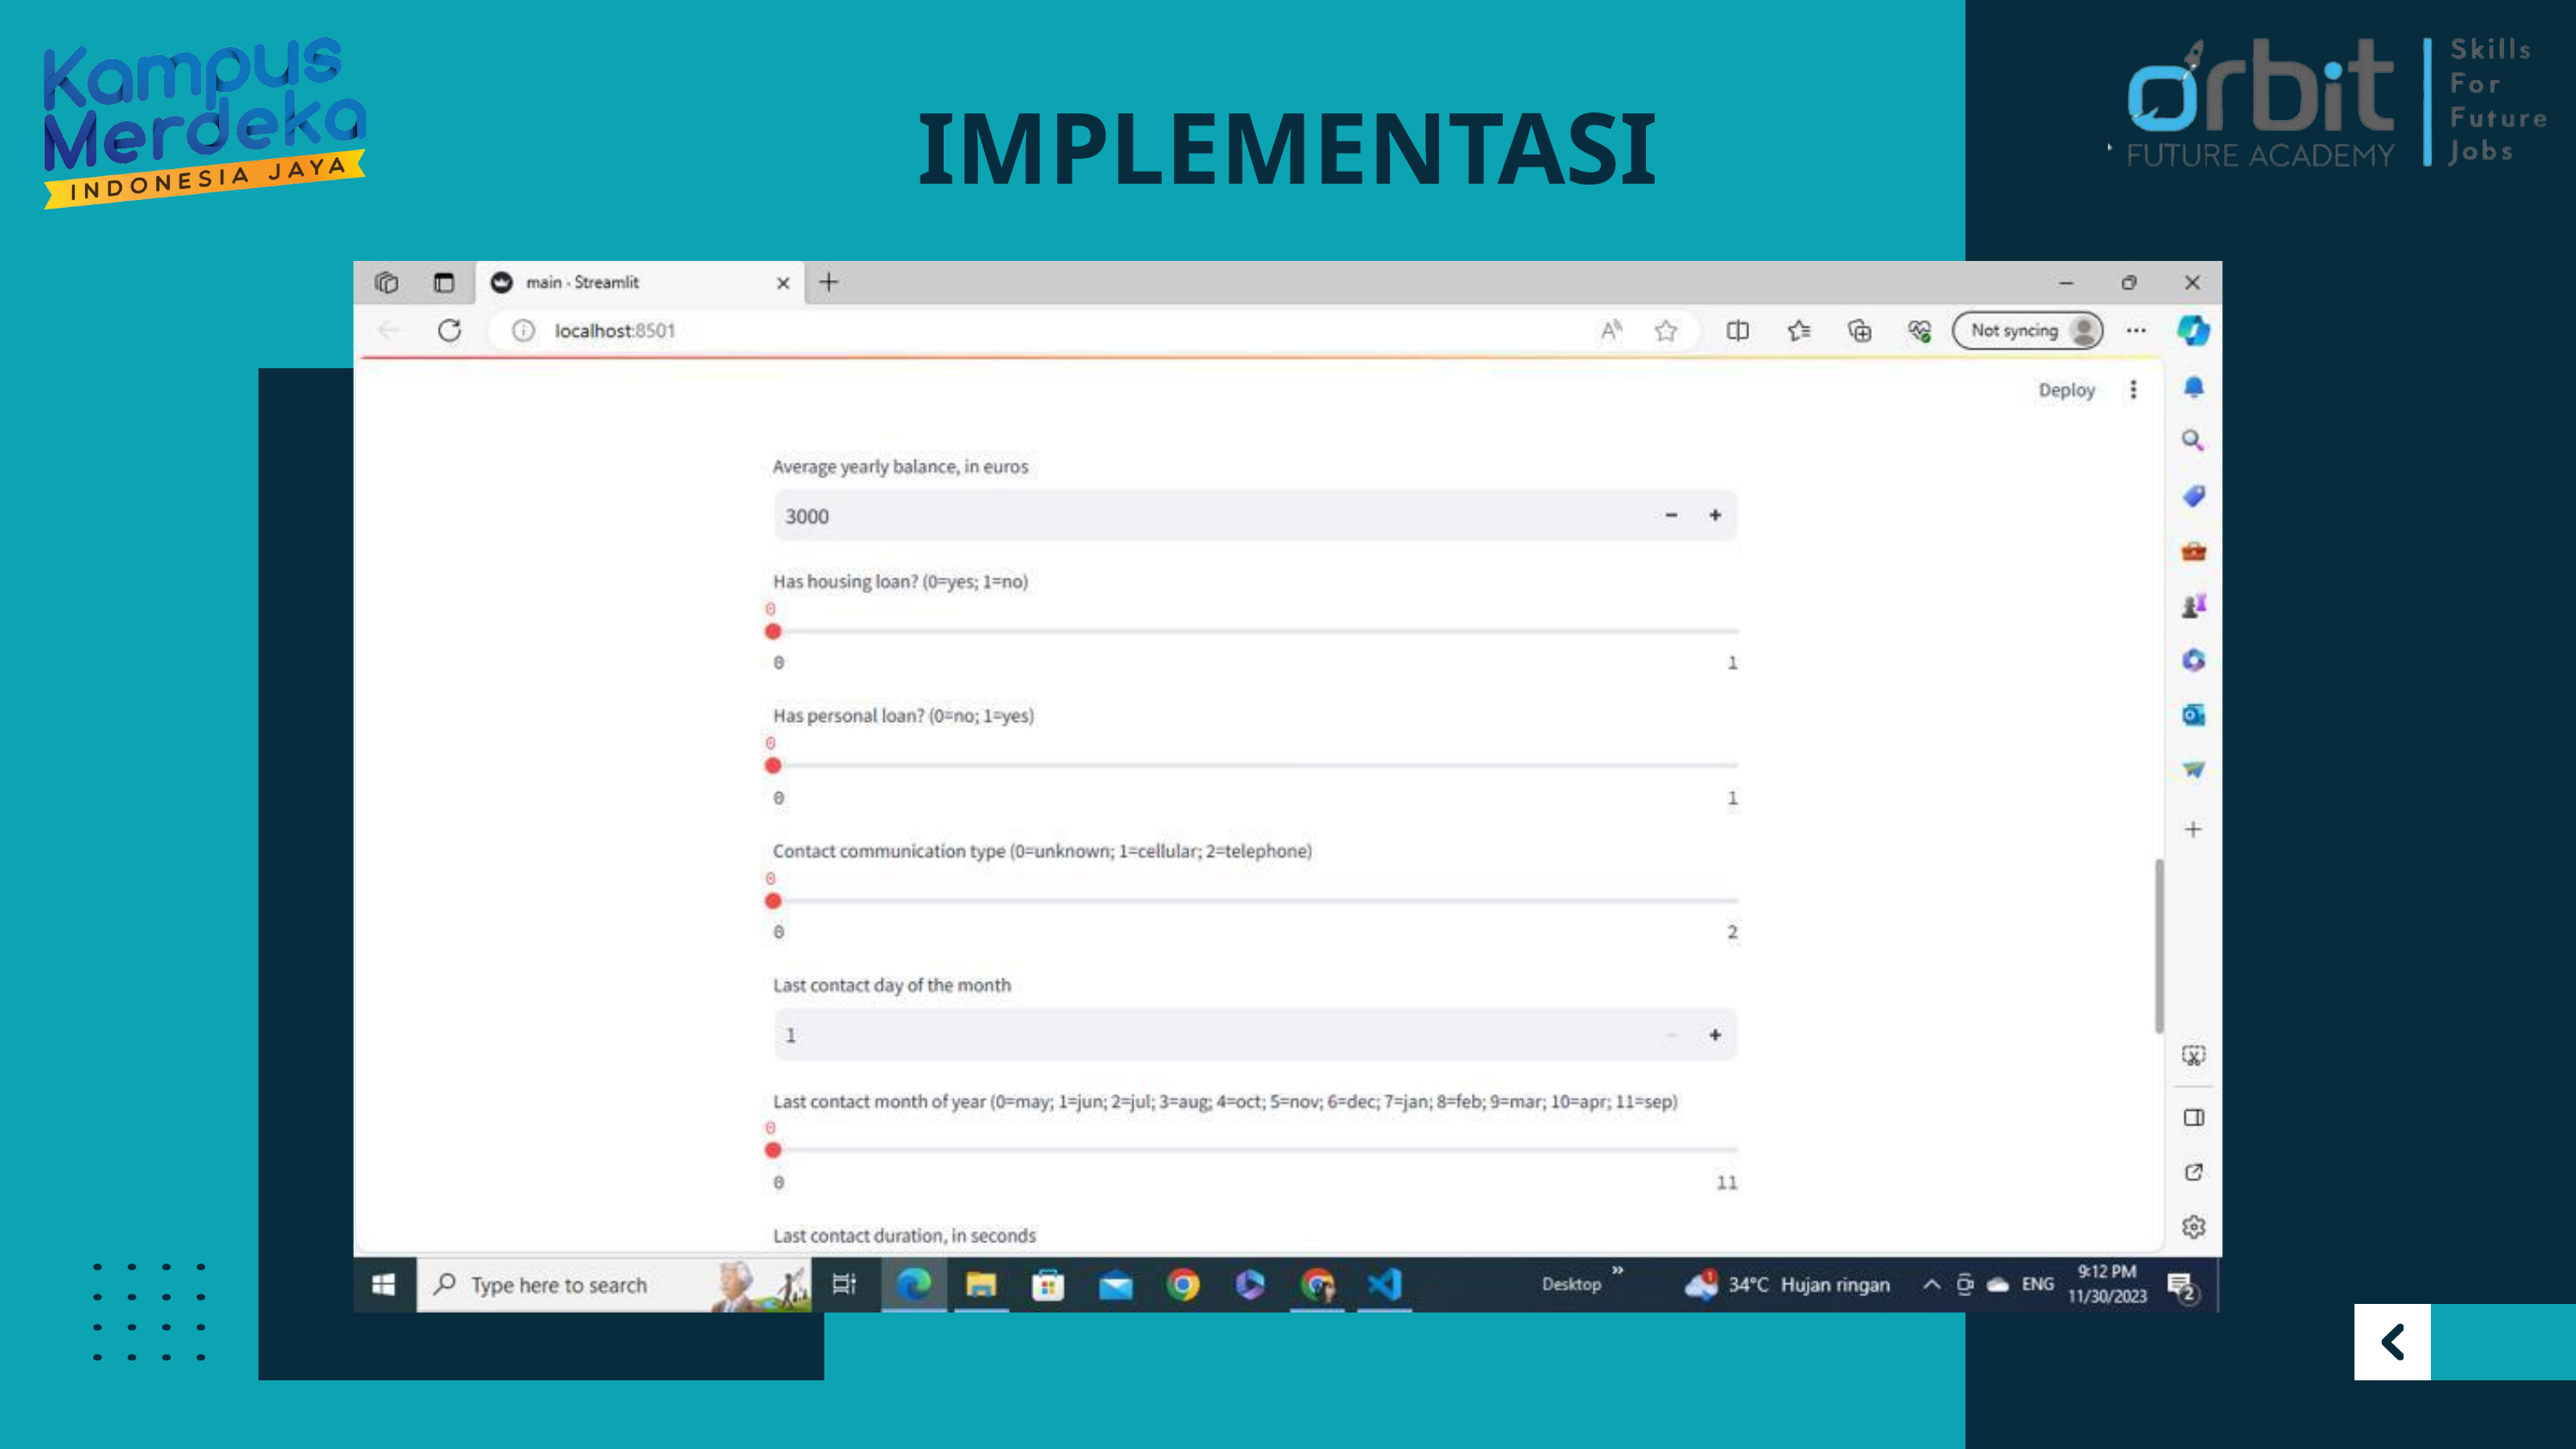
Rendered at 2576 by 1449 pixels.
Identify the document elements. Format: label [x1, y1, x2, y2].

text_box [44, 37, 367, 209]
text_box [2354, 1277, 2576, 1381]
text_box [258, 346, 825, 1381]
text_box [93, 1264, 205, 1361]
text_box [2107, 0, 2576, 209]
text_box [353, 261, 2223, 1313]
text_box [1965, 0, 2576, 1449]
text_box [2354, 1303, 2432, 1381]
text_box [585, 73, 1991, 241]
